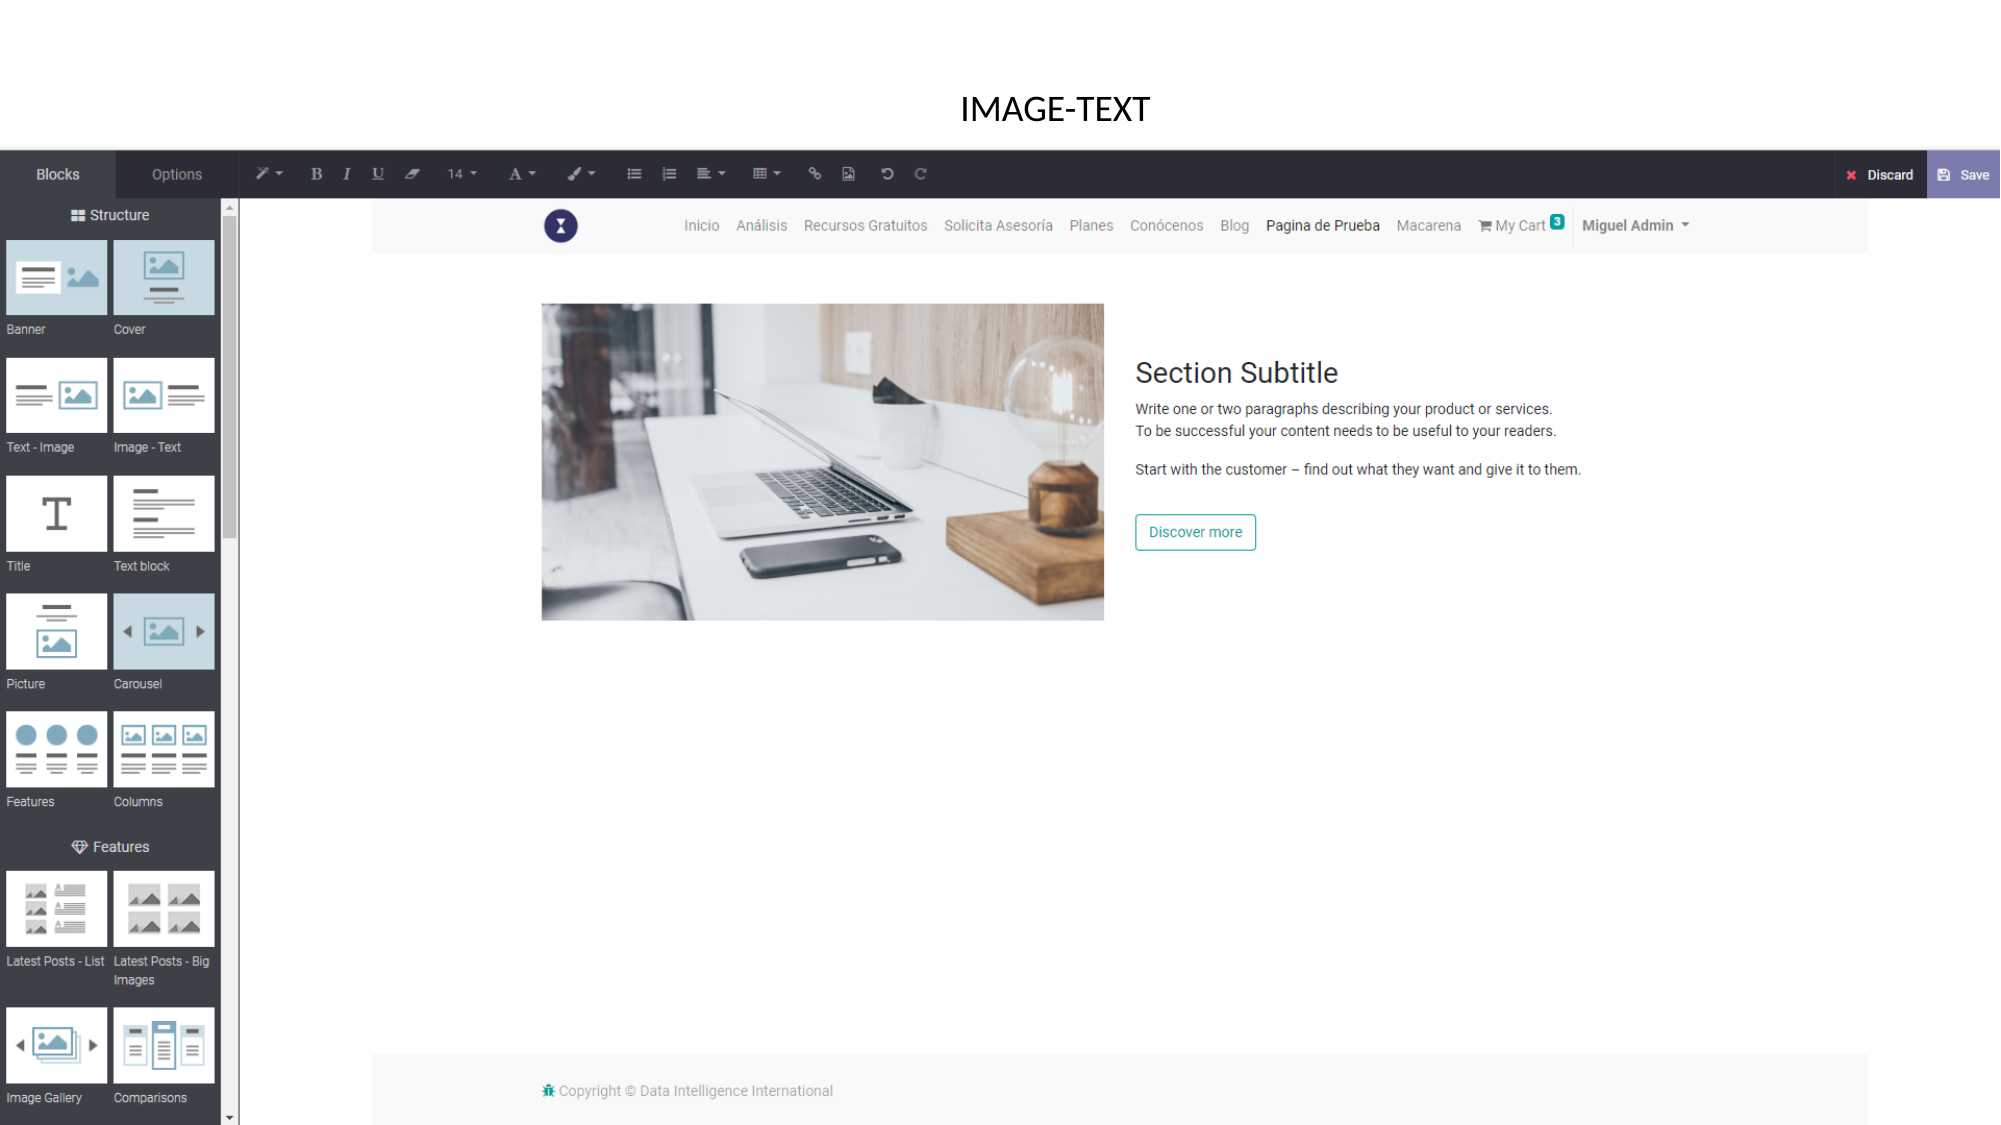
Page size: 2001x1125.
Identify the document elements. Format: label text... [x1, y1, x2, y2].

text_box IMAGE-TEXT [945, 76, 1166, 137]
picture [0, 146, 2000, 1125]
